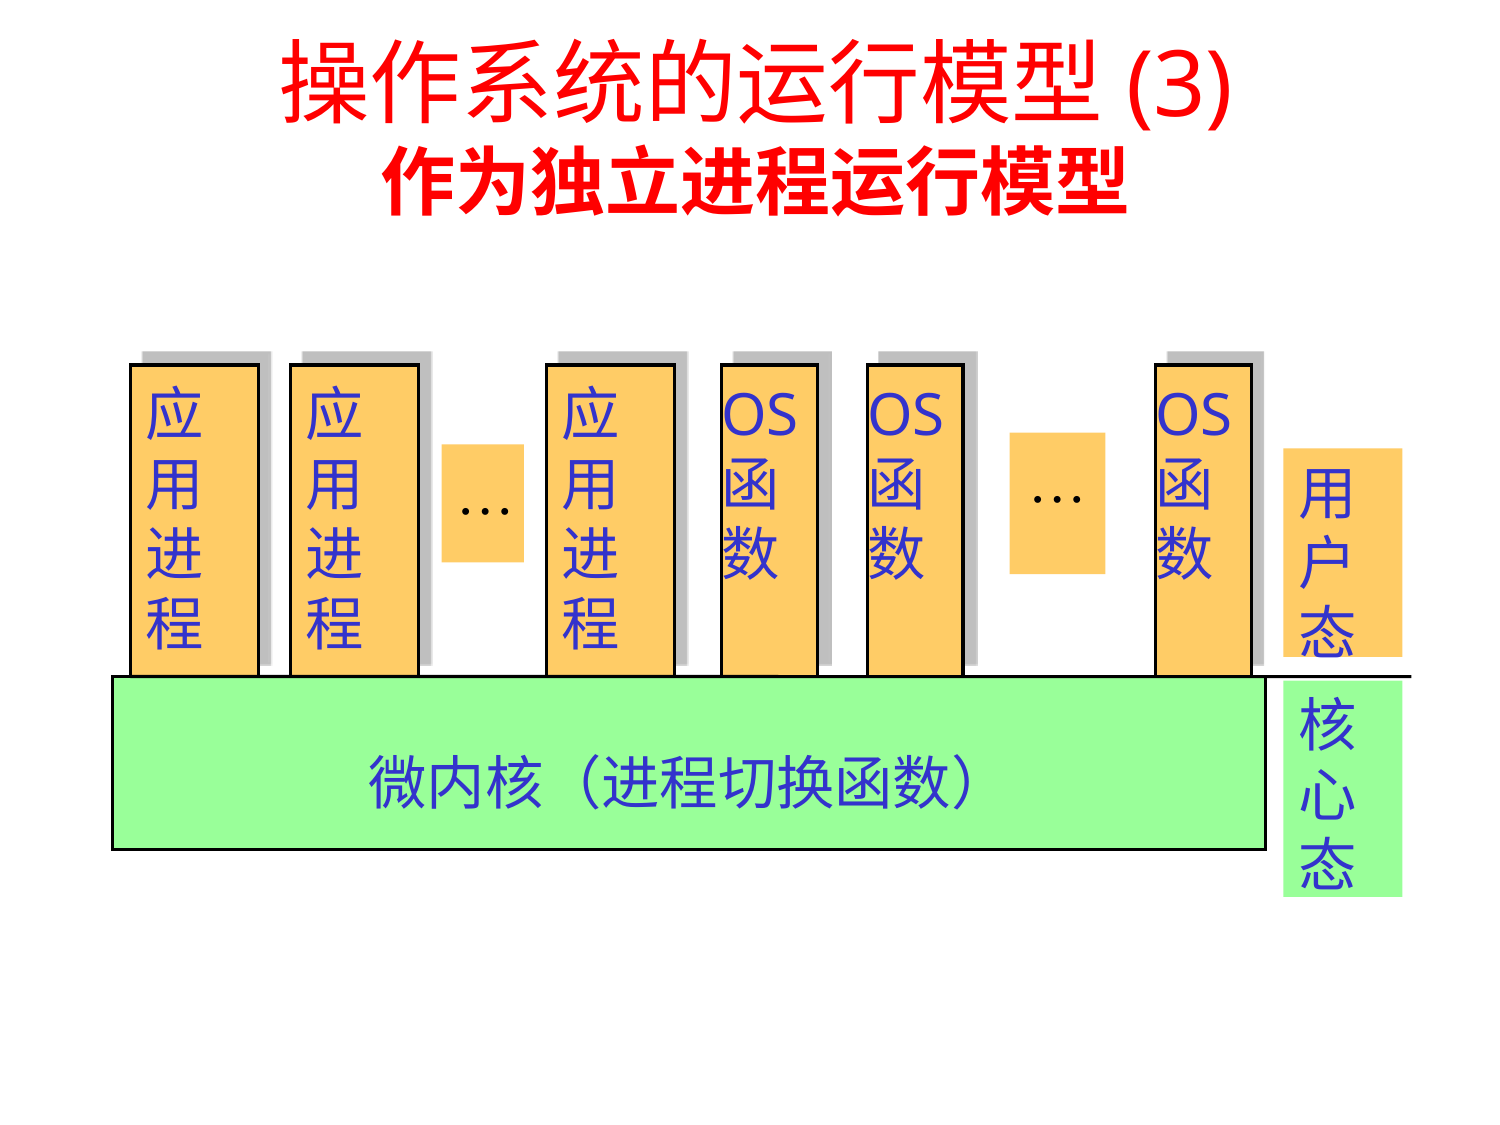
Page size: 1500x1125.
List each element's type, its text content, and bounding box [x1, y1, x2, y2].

title 操作系统的运行模型(3) 作为独立进程运行模型 [64, 20, 1448, 209]
list [64, 219, 1448, 1012]
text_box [111, 364, 1412, 898]
